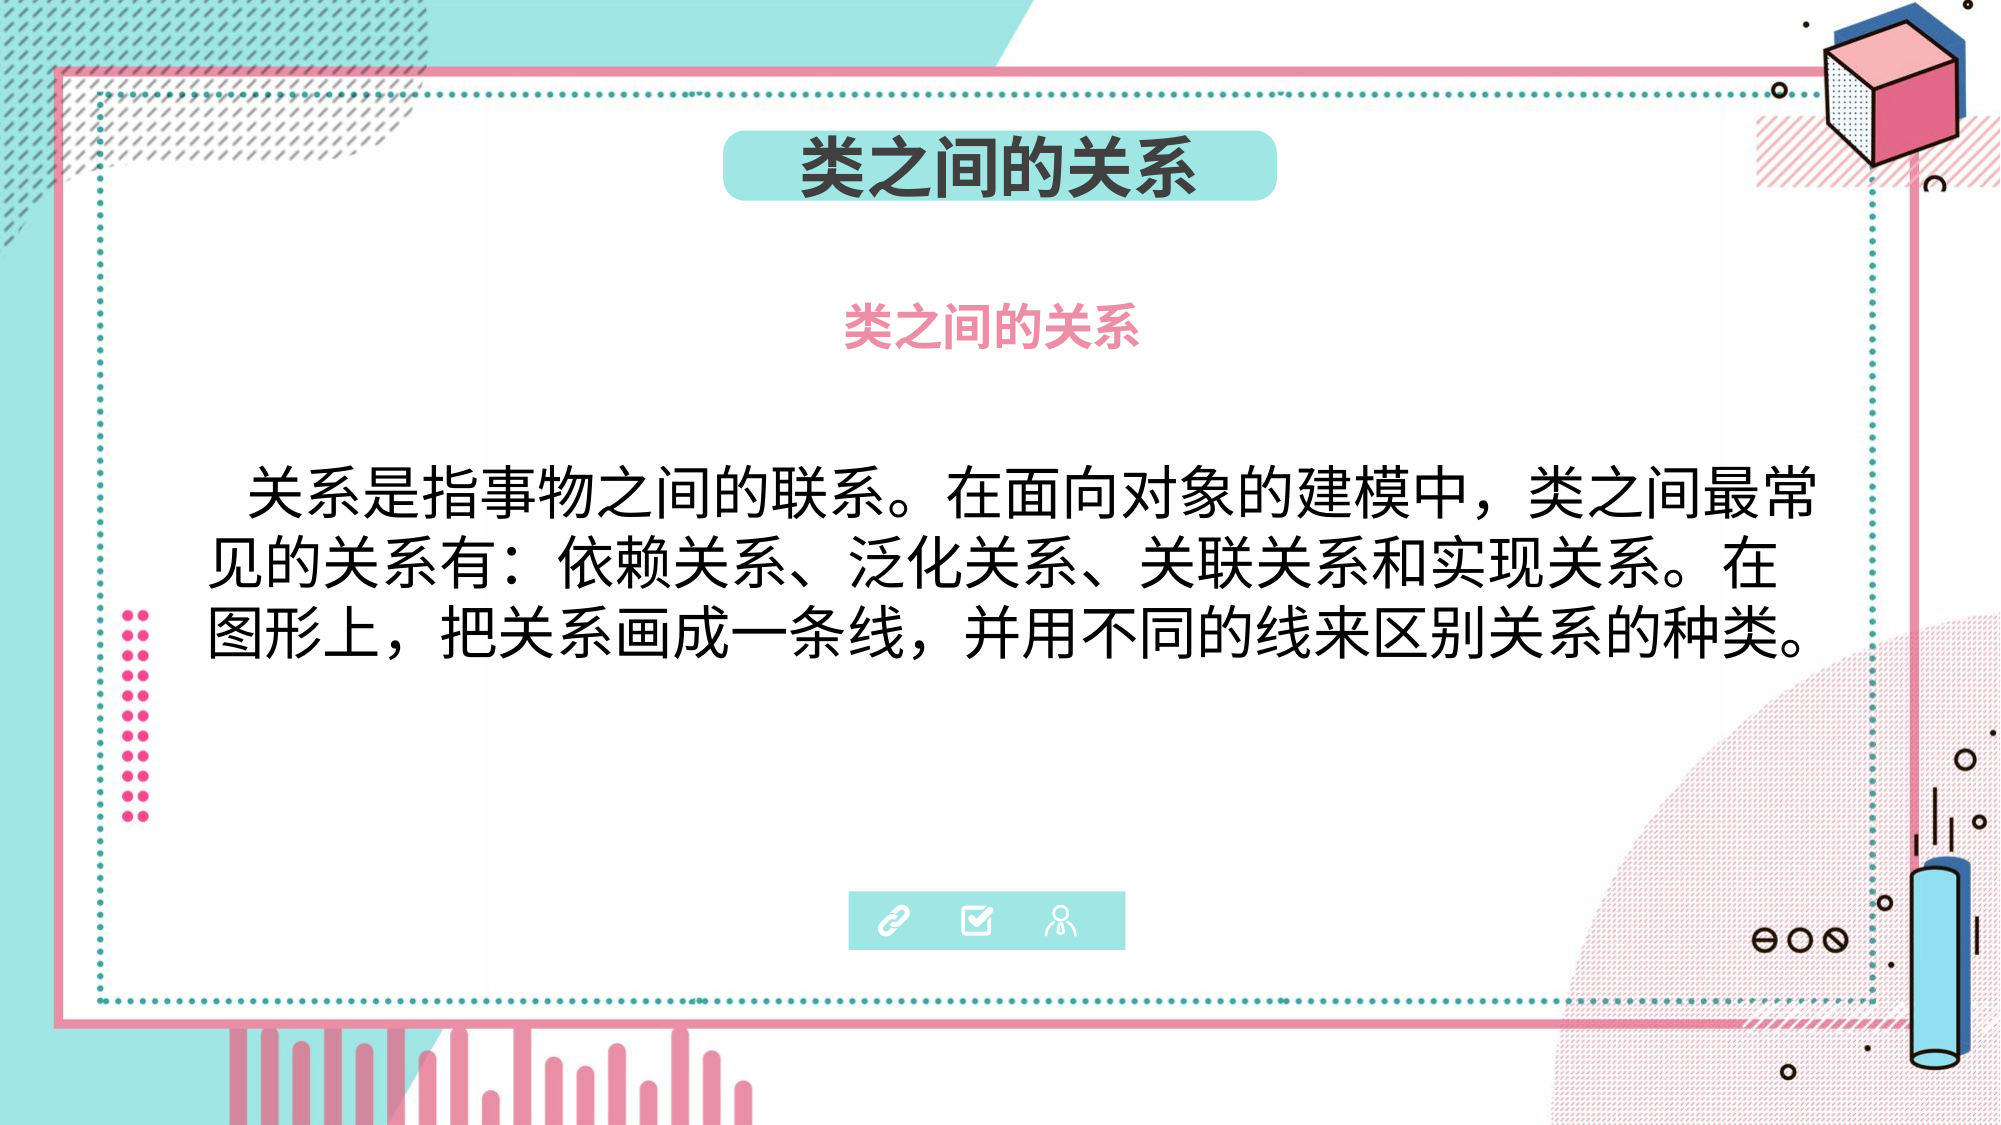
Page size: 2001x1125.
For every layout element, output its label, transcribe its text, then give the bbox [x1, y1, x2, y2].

text_box 类之间的关系 [722, 129, 1278, 202]
text_box 关系是指事物之间的联系。在面向对象的建模中，类之间最常见的关系有：依赖关系、泛化关系、关联关系和实现关系。在图形上，把关系画成一条线，并用不同的线来区别关系的种类。 [191, 448, 1842, 674]
picture [0, 0, 2001, 1125]
text_box 类之间的关系 [828, 287, 1159, 363]
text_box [848, 891, 1126, 950]
